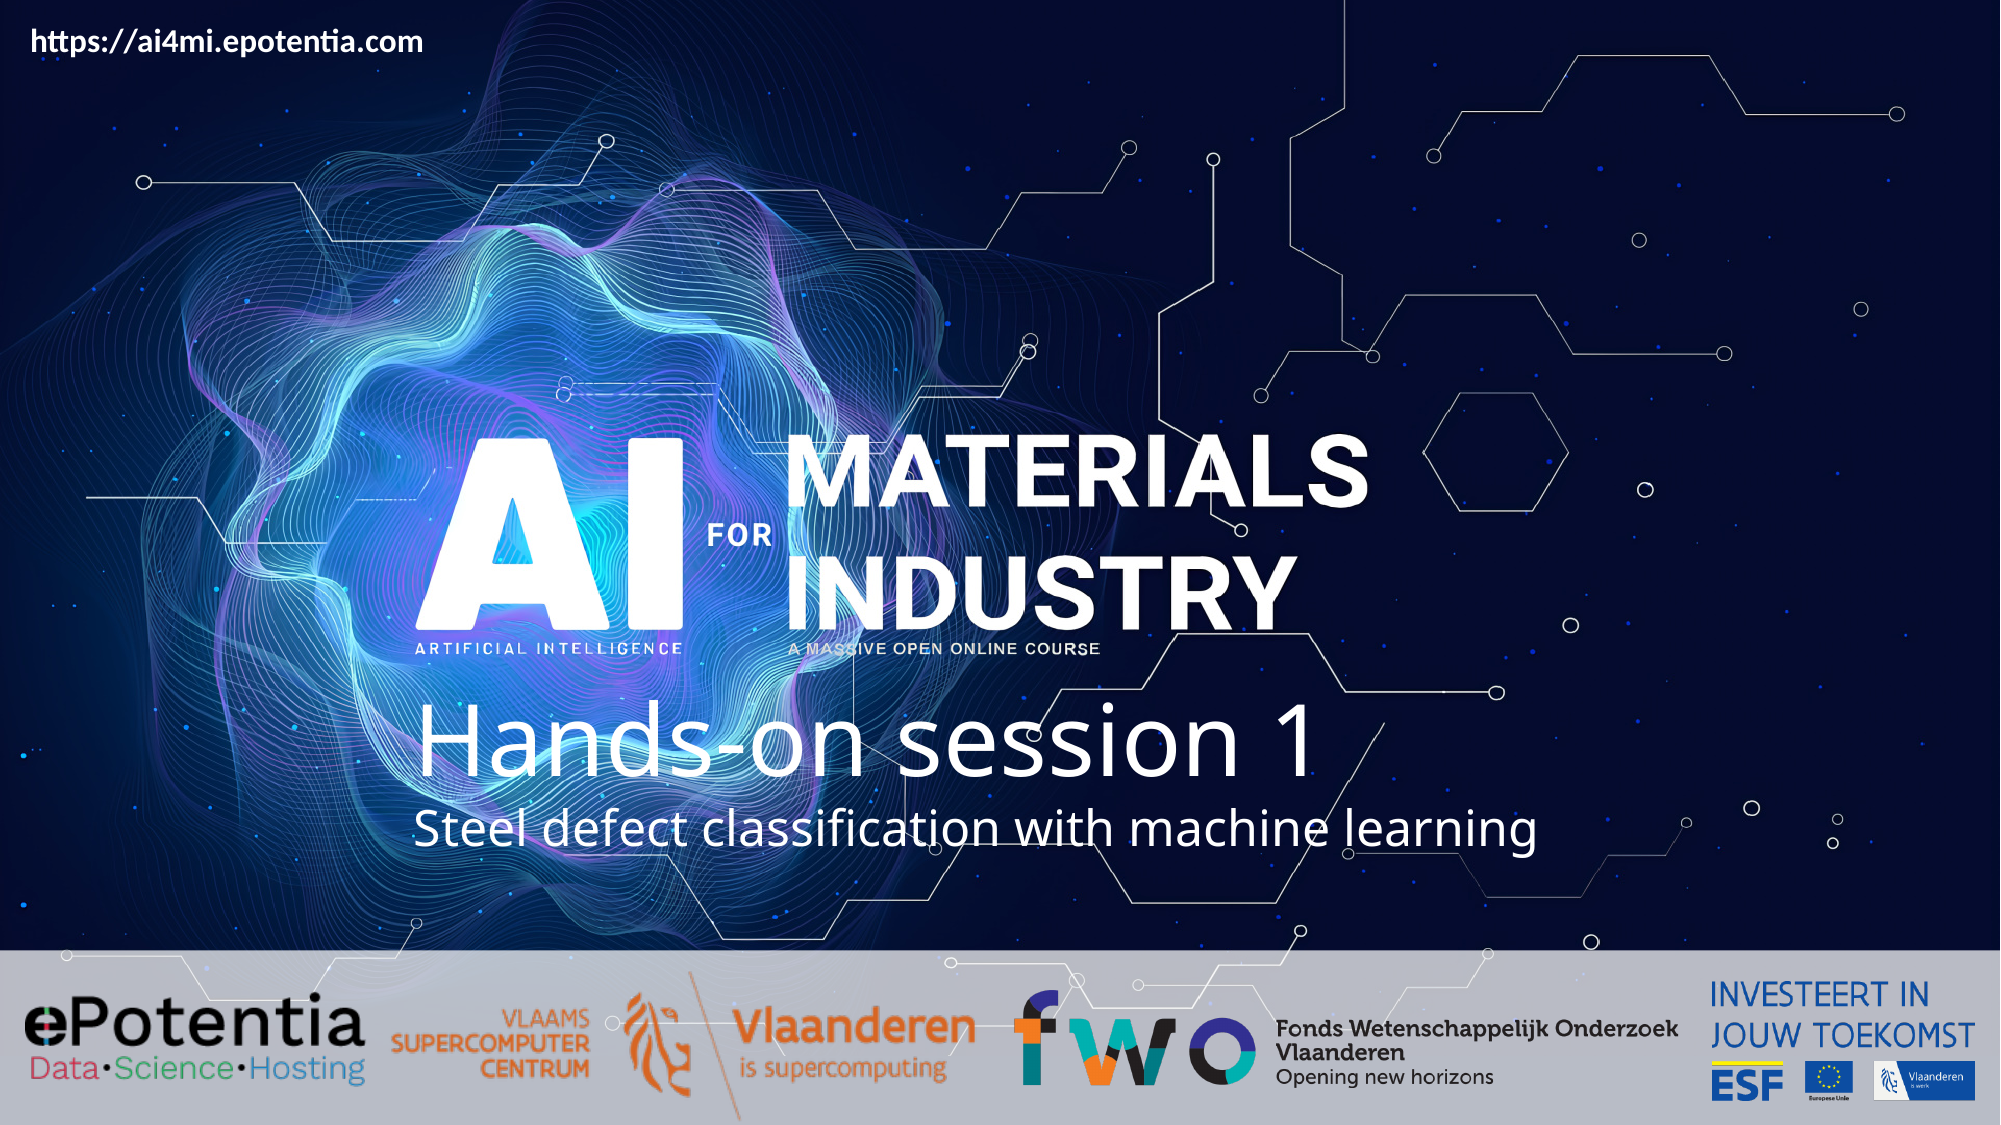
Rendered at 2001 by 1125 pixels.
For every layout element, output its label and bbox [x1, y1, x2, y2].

picture [0, 0, 2000, 1125]
text_box [0, 1056, 378, 1125]
text_box [1000, 1056, 2000, 1125]
